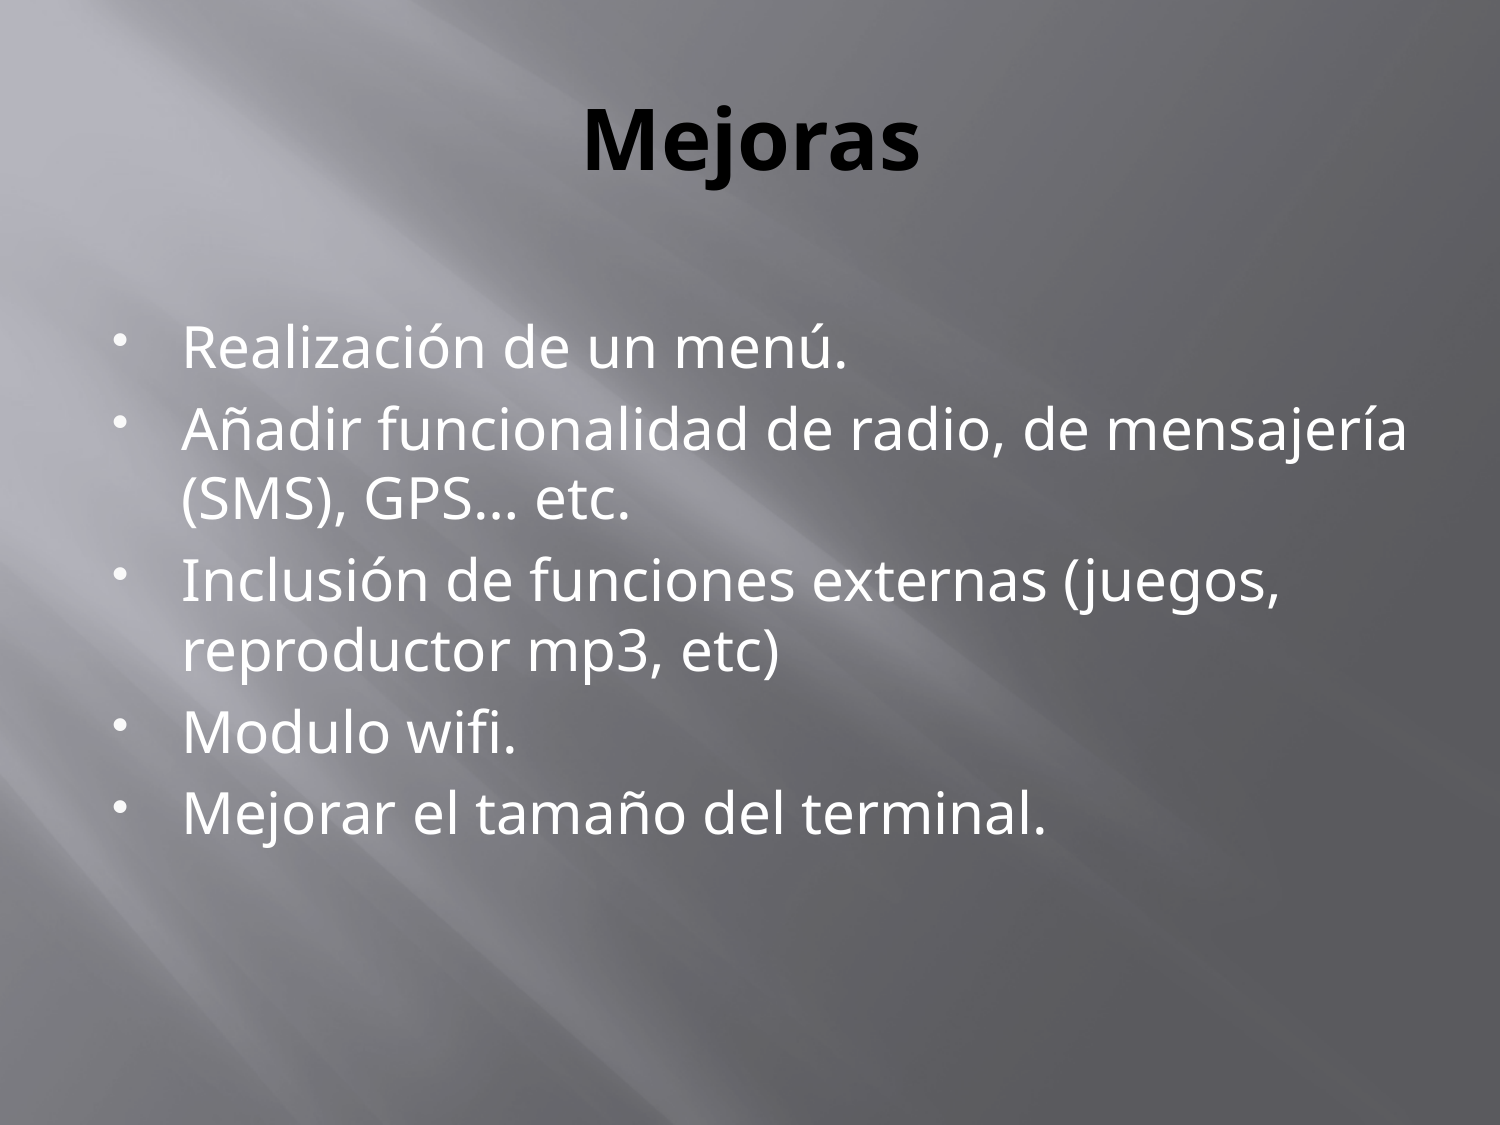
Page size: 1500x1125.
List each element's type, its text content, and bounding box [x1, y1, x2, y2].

list Realización de un menú. Añadir funcionalidad de radio, de mensajería (SMS), GPS… etc. Inclusión de funciones externas (juegos, reproductor mp3, etc) Modulo wifi. Mejorar el tamaño del terminal. [76, 302, 1427, 1076]
title Mejoras [76, 42, 1427, 231]
